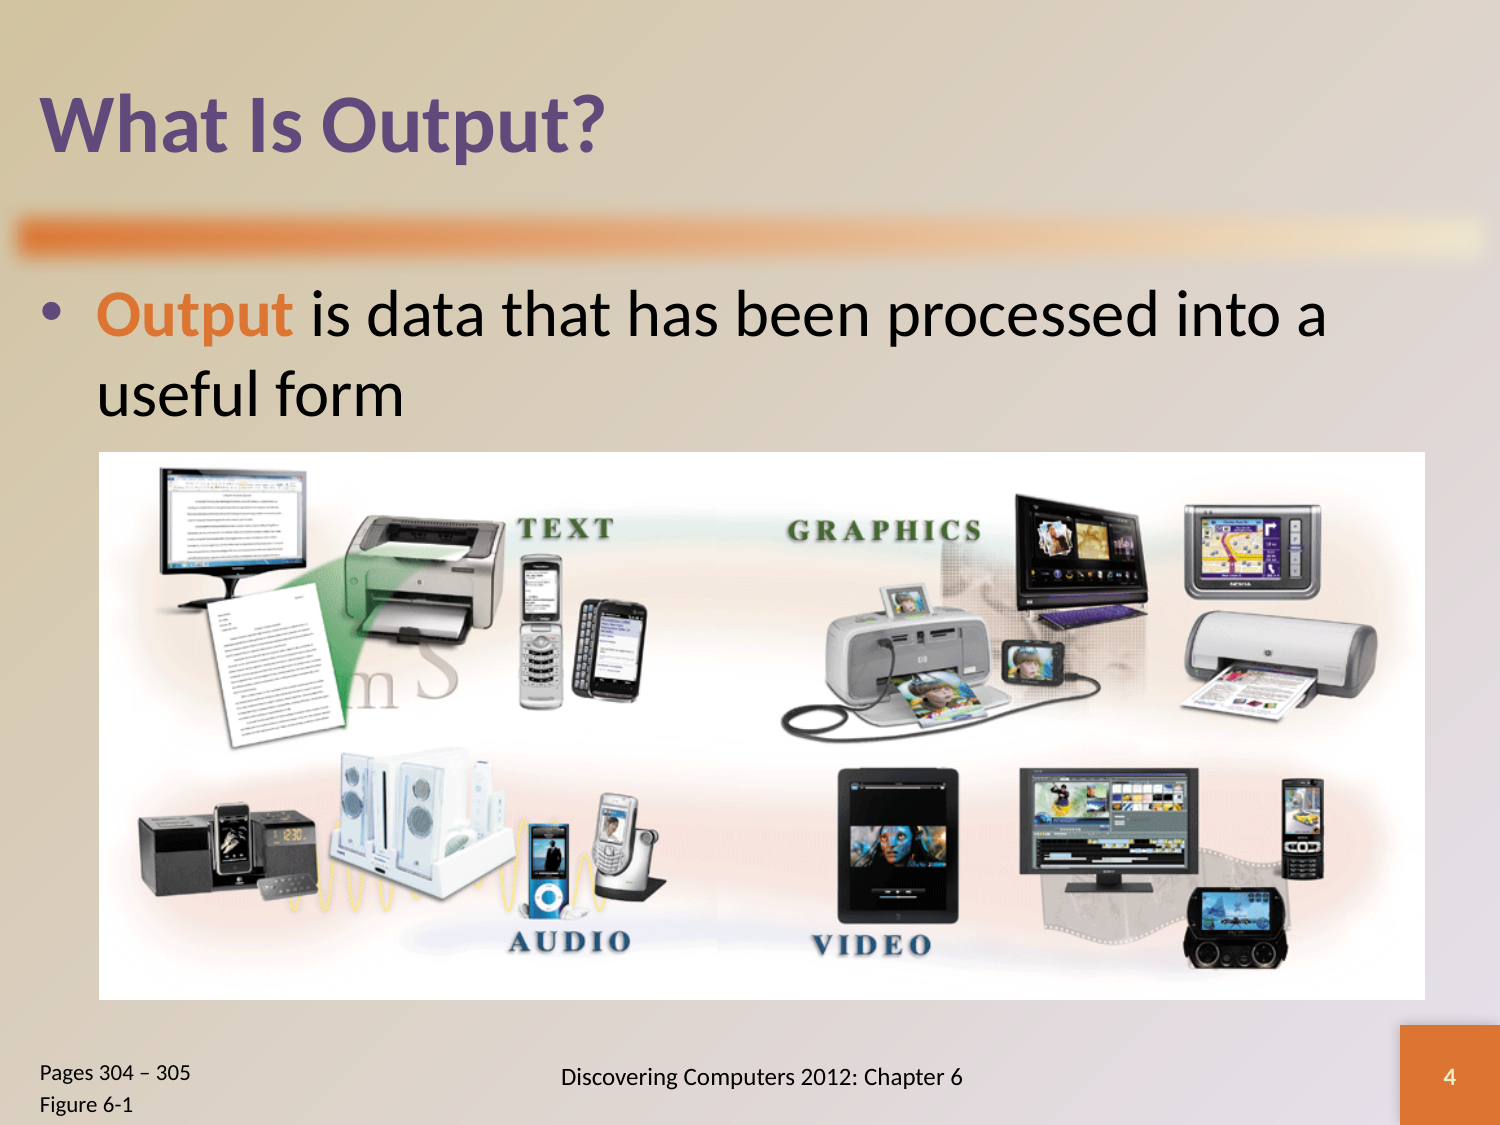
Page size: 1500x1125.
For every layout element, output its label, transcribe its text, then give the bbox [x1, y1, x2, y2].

picture [99, 451, 1426, 1000]
slide_number 4 [1400, 1025, 1500, 1125]
list Output is data that has been processed into a useful form [24, 262, 1475, 1025]
title What Is Output? [24, 24, 1475, 213]
footer Discovering Computers 2012: Chapter 6 [450, 1037, 1075, 1113]
list Pages 304 – 305 Figure 6-1 [24, 1050, 300, 1125]
